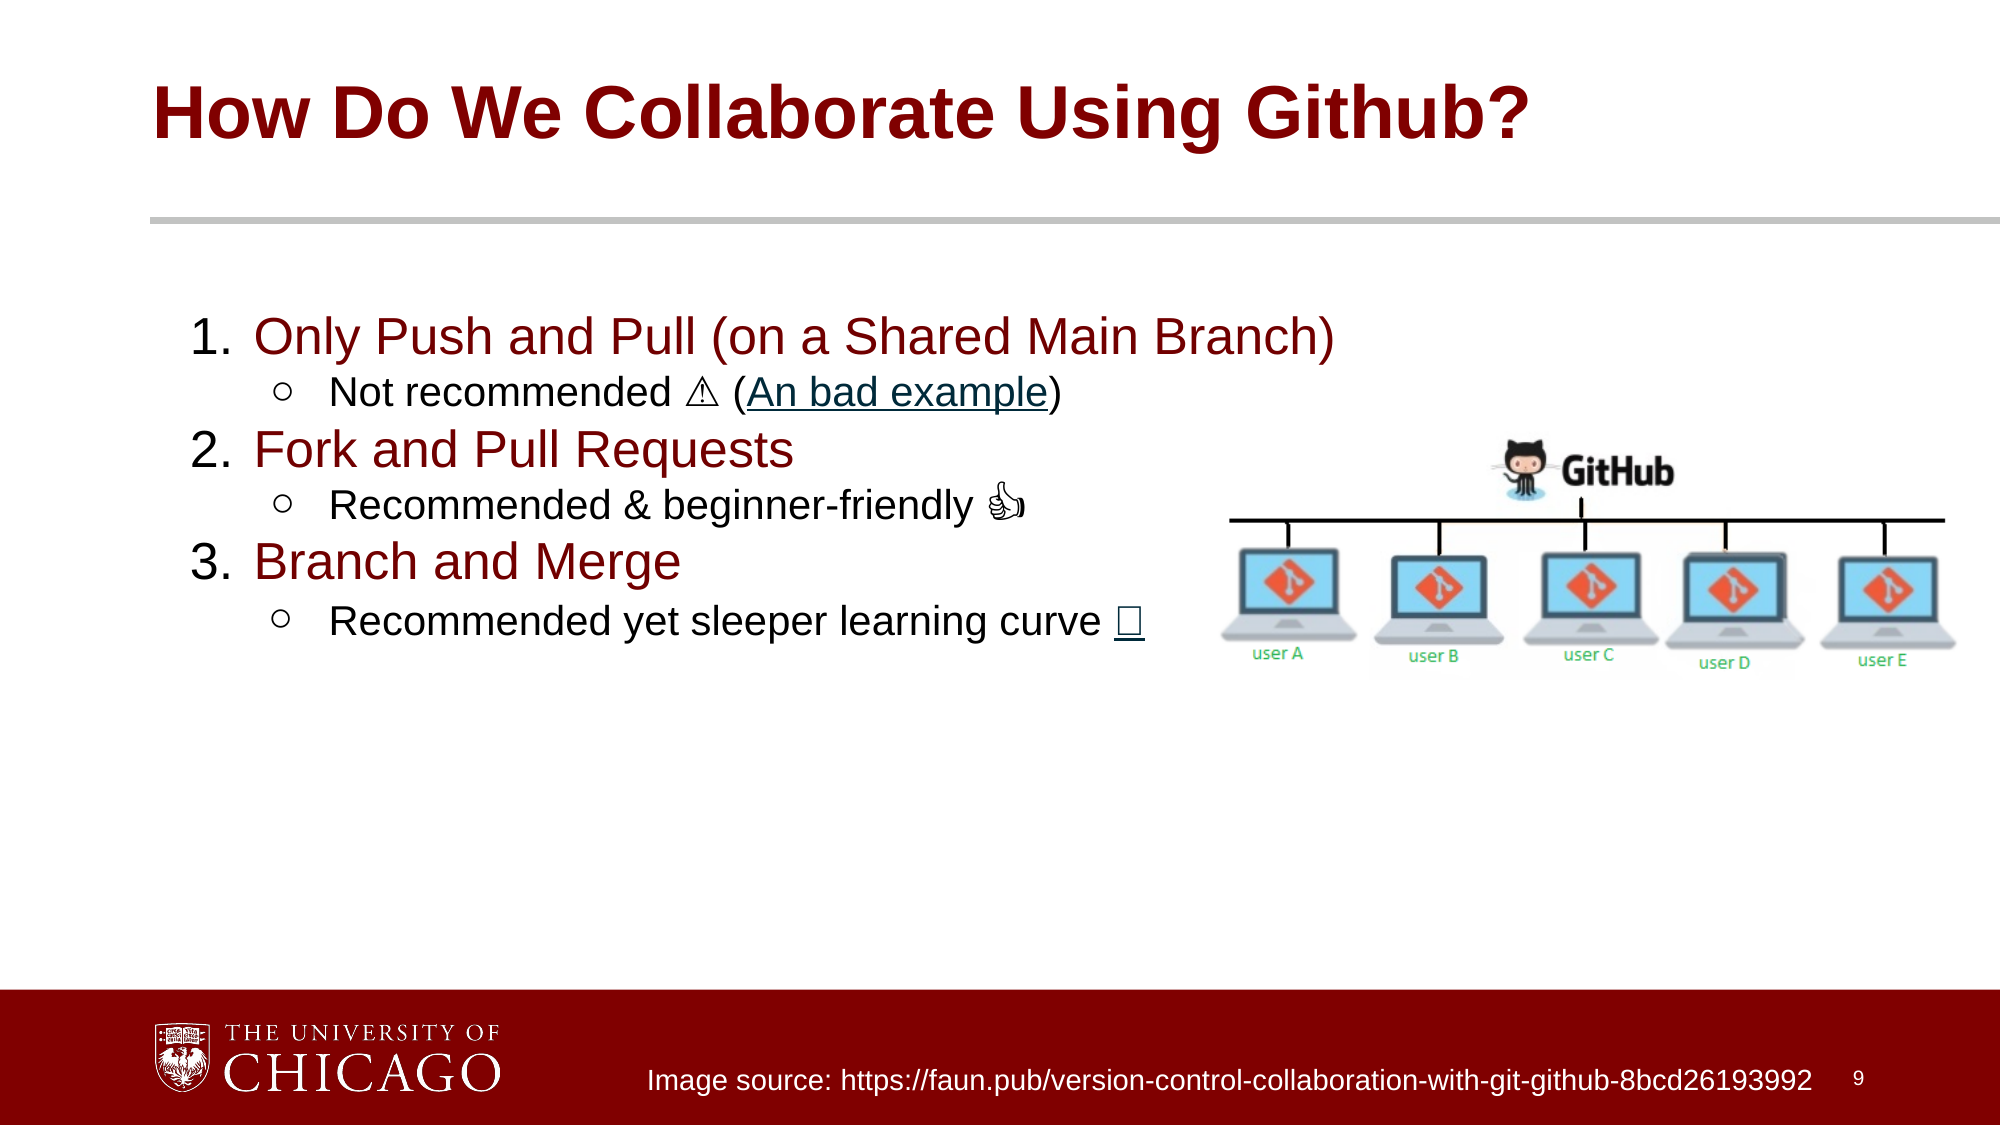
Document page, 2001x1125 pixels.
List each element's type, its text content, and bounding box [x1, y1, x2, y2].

picture [1203, 370, 1982, 714]
text_box Image source: https://faun.pub/version-control-collaboration-with-git-github-8bcd26193992 [631, 1046, 1880, 1107]
text_box Only Push and Pull (on a Shared Main Branch) Not recommended ⚠️ (An bad example) Fork and Pull Requests Recommended & beginner-friendly 👍 Branch and Merge Recommended yet sleeper learning curve 🧠 [163, 287, 1633, 937]
picture [155, 1023, 500, 1092]
title How Do We Collaborate Using Github? [137, 0, 1863, 218]
